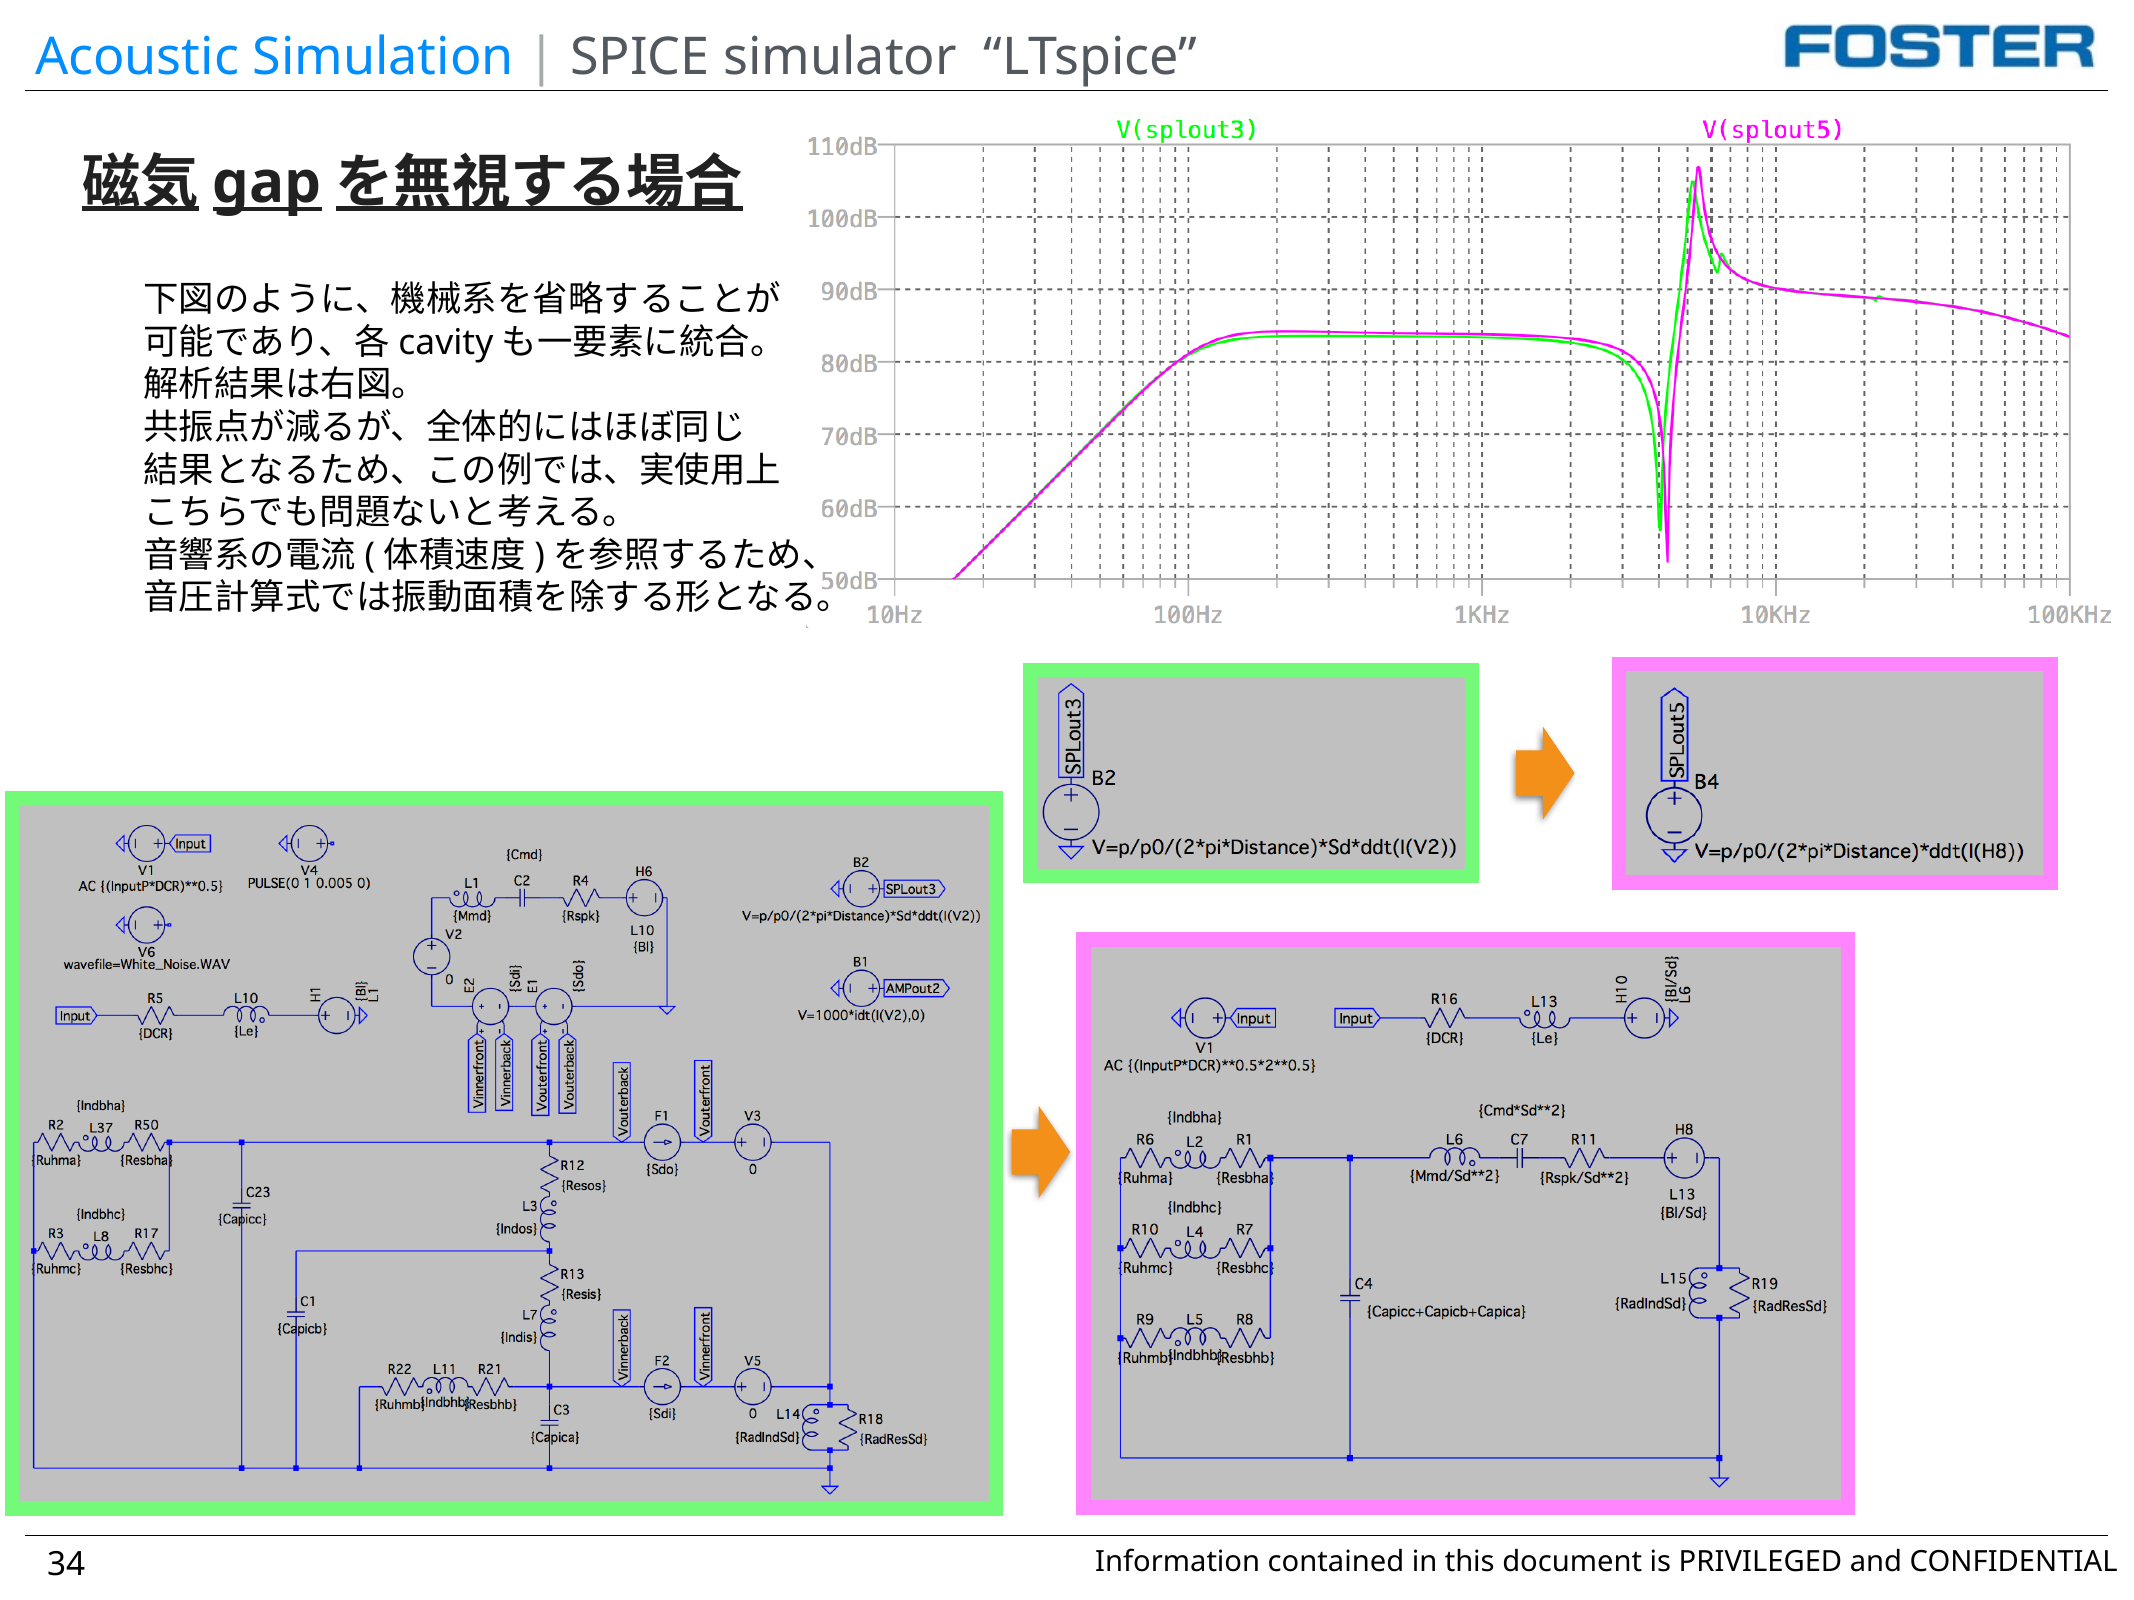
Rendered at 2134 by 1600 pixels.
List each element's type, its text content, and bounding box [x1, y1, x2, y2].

picture [1090, 946, 1841, 1501]
text_box [1516, 726, 1575, 820]
picture [18, 805, 990, 1502]
text_box 磁気gapを無視する場合 [73, 135, 752, 222]
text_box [806, 106, 2118, 628]
picture [1774, 23, 2102, 70]
text_box [1011, 1105, 1071, 1199]
picture [1036, 677, 1465, 870]
picture [1625, 671, 2044, 876]
slide_number 34 [28, 1532, 104, 1588]
text_box 下図のように、機械系を省略することが 可能であり、各cavityも一要素に統合。 解析結果は右図。 共振点が減るが、全体的にはほぼ同じ 結果となるため、この例では、実使用上 こちらでも問題ないと考える。 音響系の電流(体積速度)を参照するため、 音圧計算式では振動面積を除する形となる。 [130, 263, 1970, 630]
text_box Acoustic Simulation | SPICE simulator “LTspice” [12, 13, 1746, 93]
